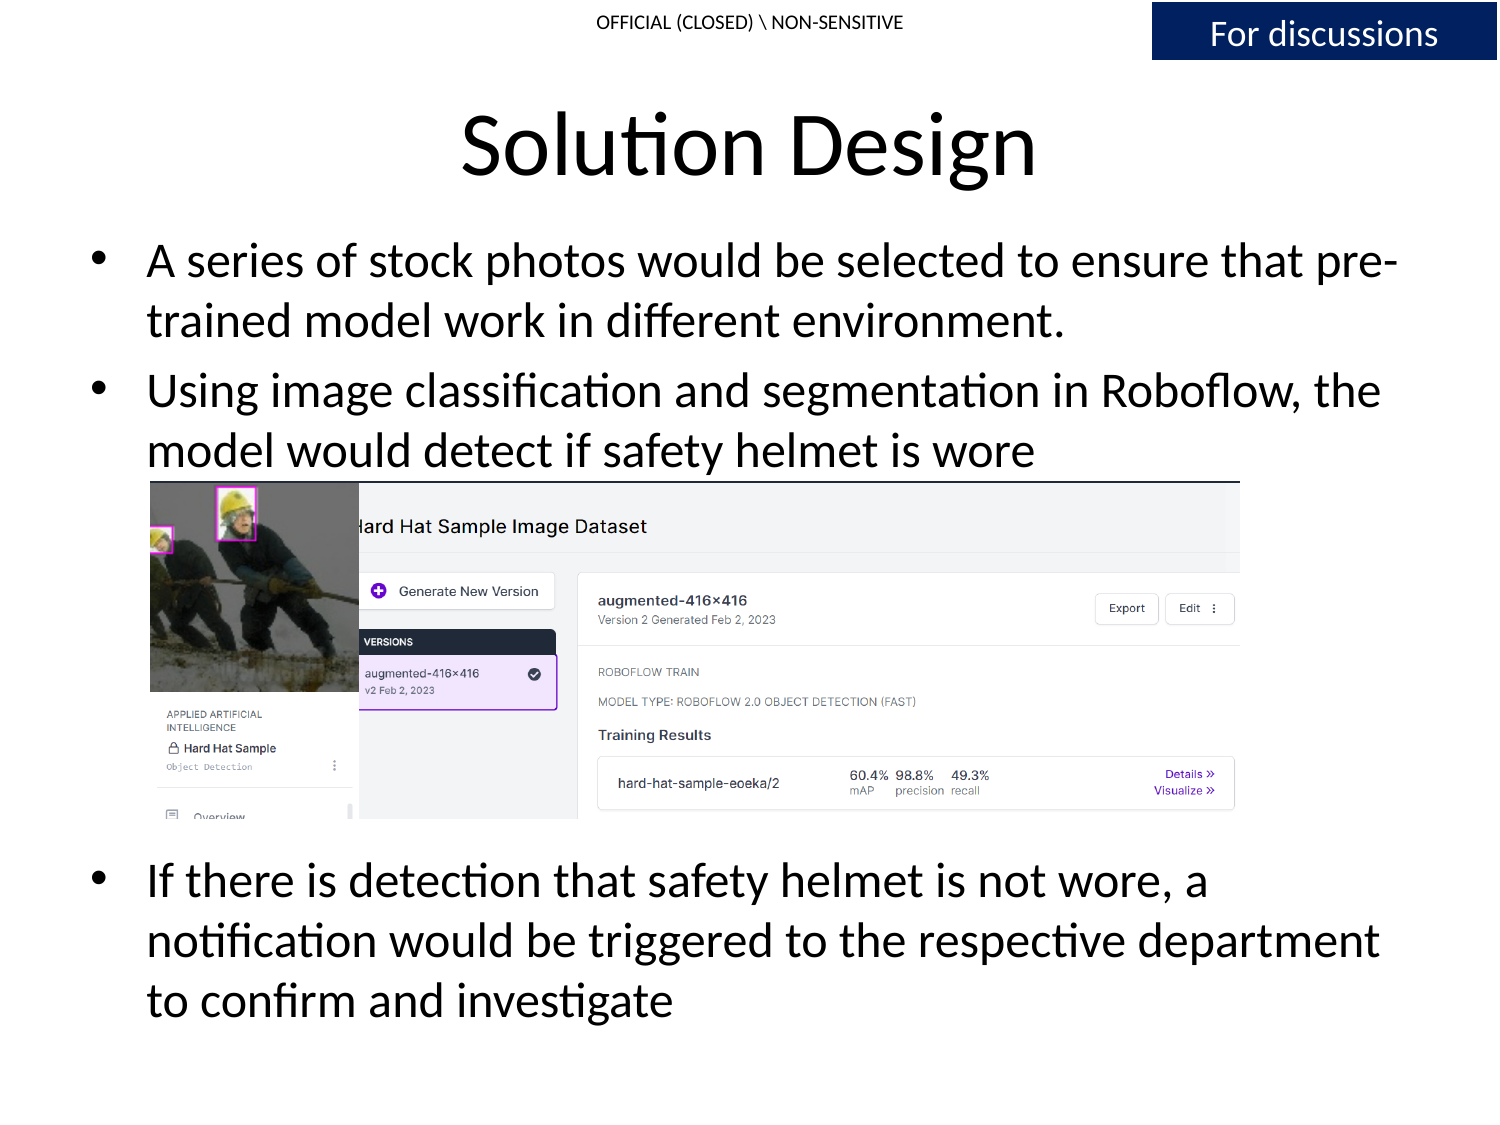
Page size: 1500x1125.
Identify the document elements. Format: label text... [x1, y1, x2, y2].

title Solution Design [75, 45, 1425, 220]
list A series of stock photos would be selected to ensure that pre-trained model work in different environment. Using image classification and segmentation in Roboflow, the model would detect if safety helmet is wore If there is detection that safety helmet is not wore, a notification would be triggered to the respective department to confirm and investigate [75, 220, 1425, 1063]
picture [149, 480, 1240, 819]
